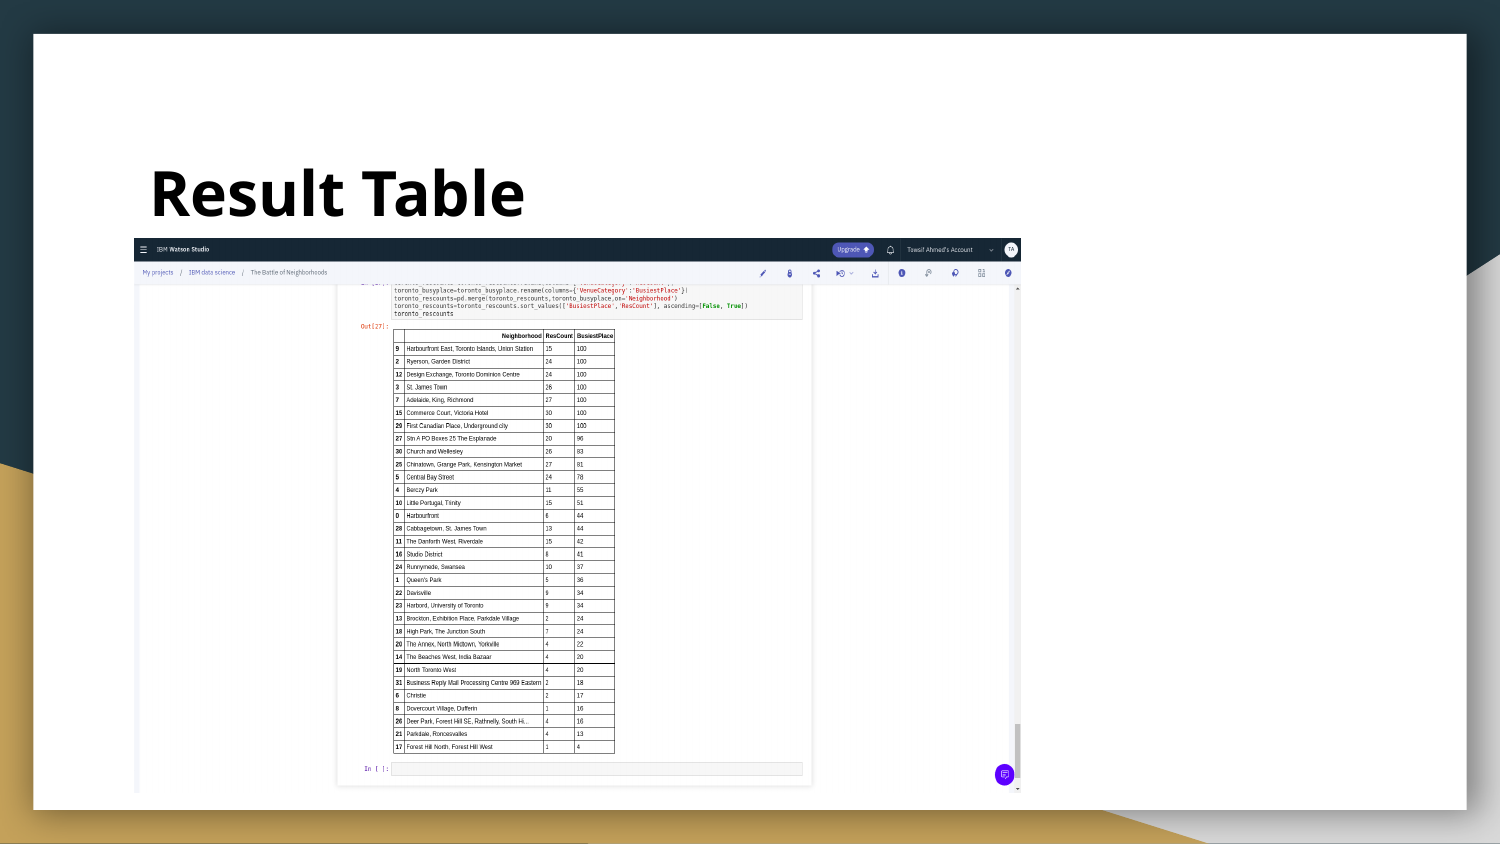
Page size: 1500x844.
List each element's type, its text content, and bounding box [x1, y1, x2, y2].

picture [134, 238, 1021, 793]
title Result Table [134, 138, 1366, 296]
